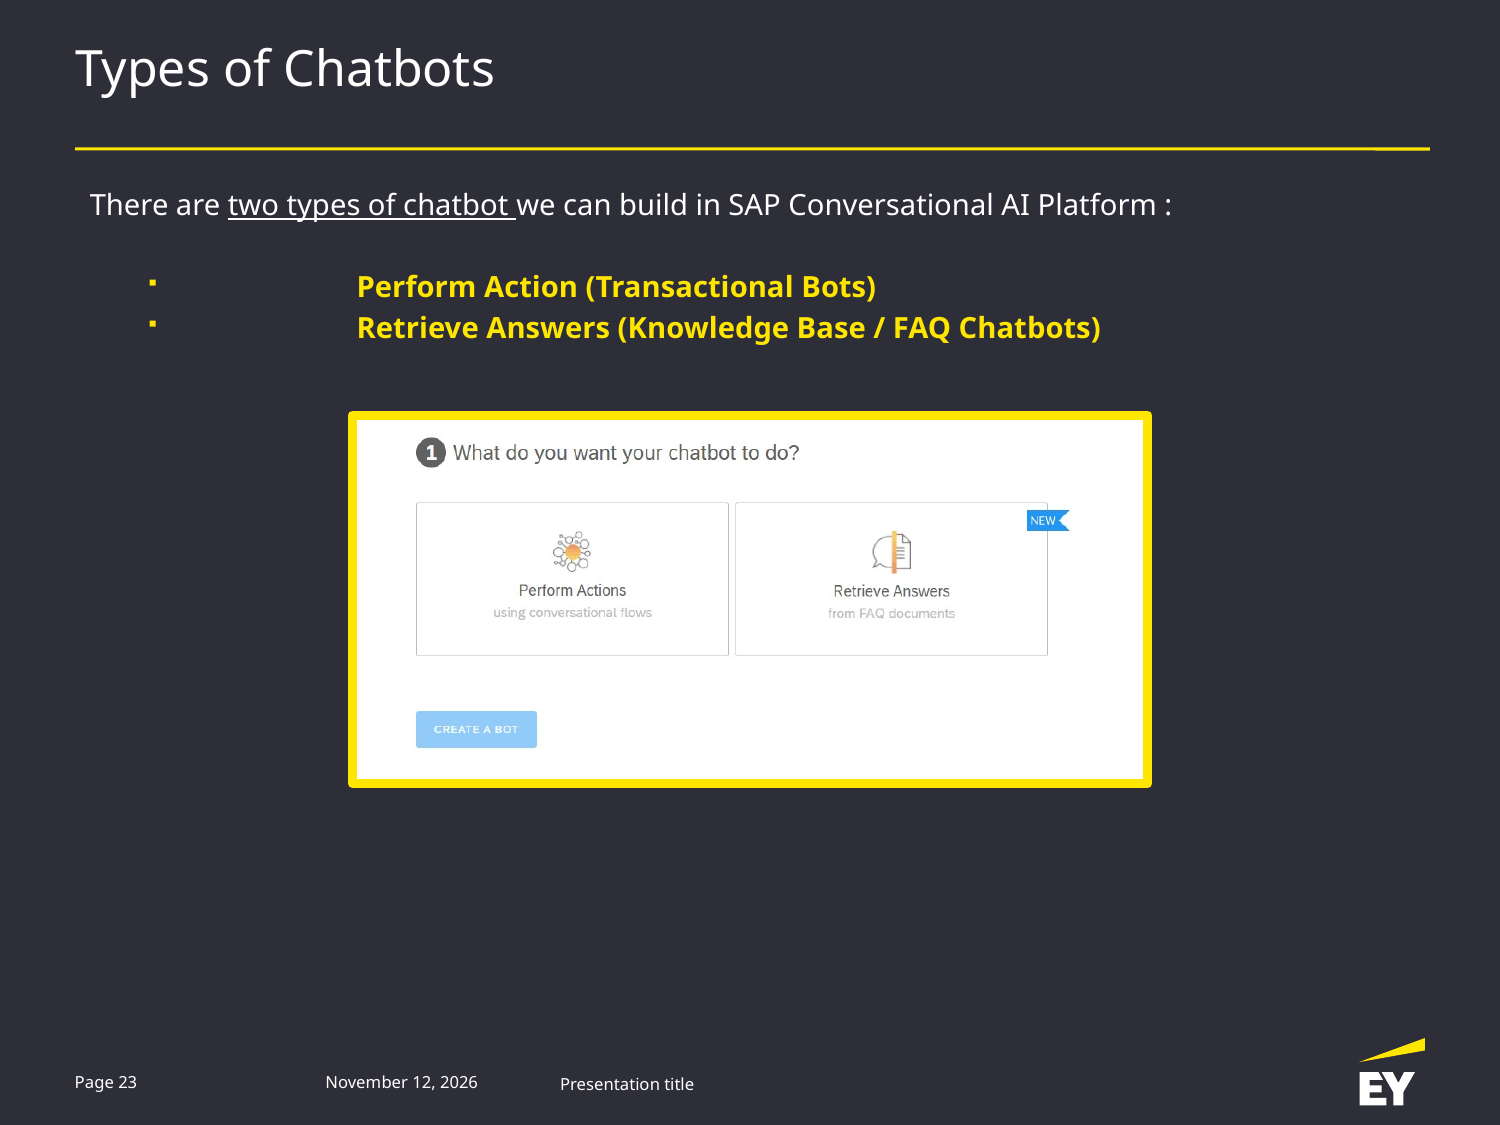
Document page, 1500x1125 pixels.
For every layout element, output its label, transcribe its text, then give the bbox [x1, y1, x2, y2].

title Types of Chatbots [75, 45, 1425, 143]
text_box There are two types of chatbot we can build in SAP Conversational AI Platform : Perform Action (Transactional Bots) Retrieve Answers (Knowledge Base / FAQ Chatbots) [74, 179, 1312, 435]
picture [356, 419, 1144, 779]
